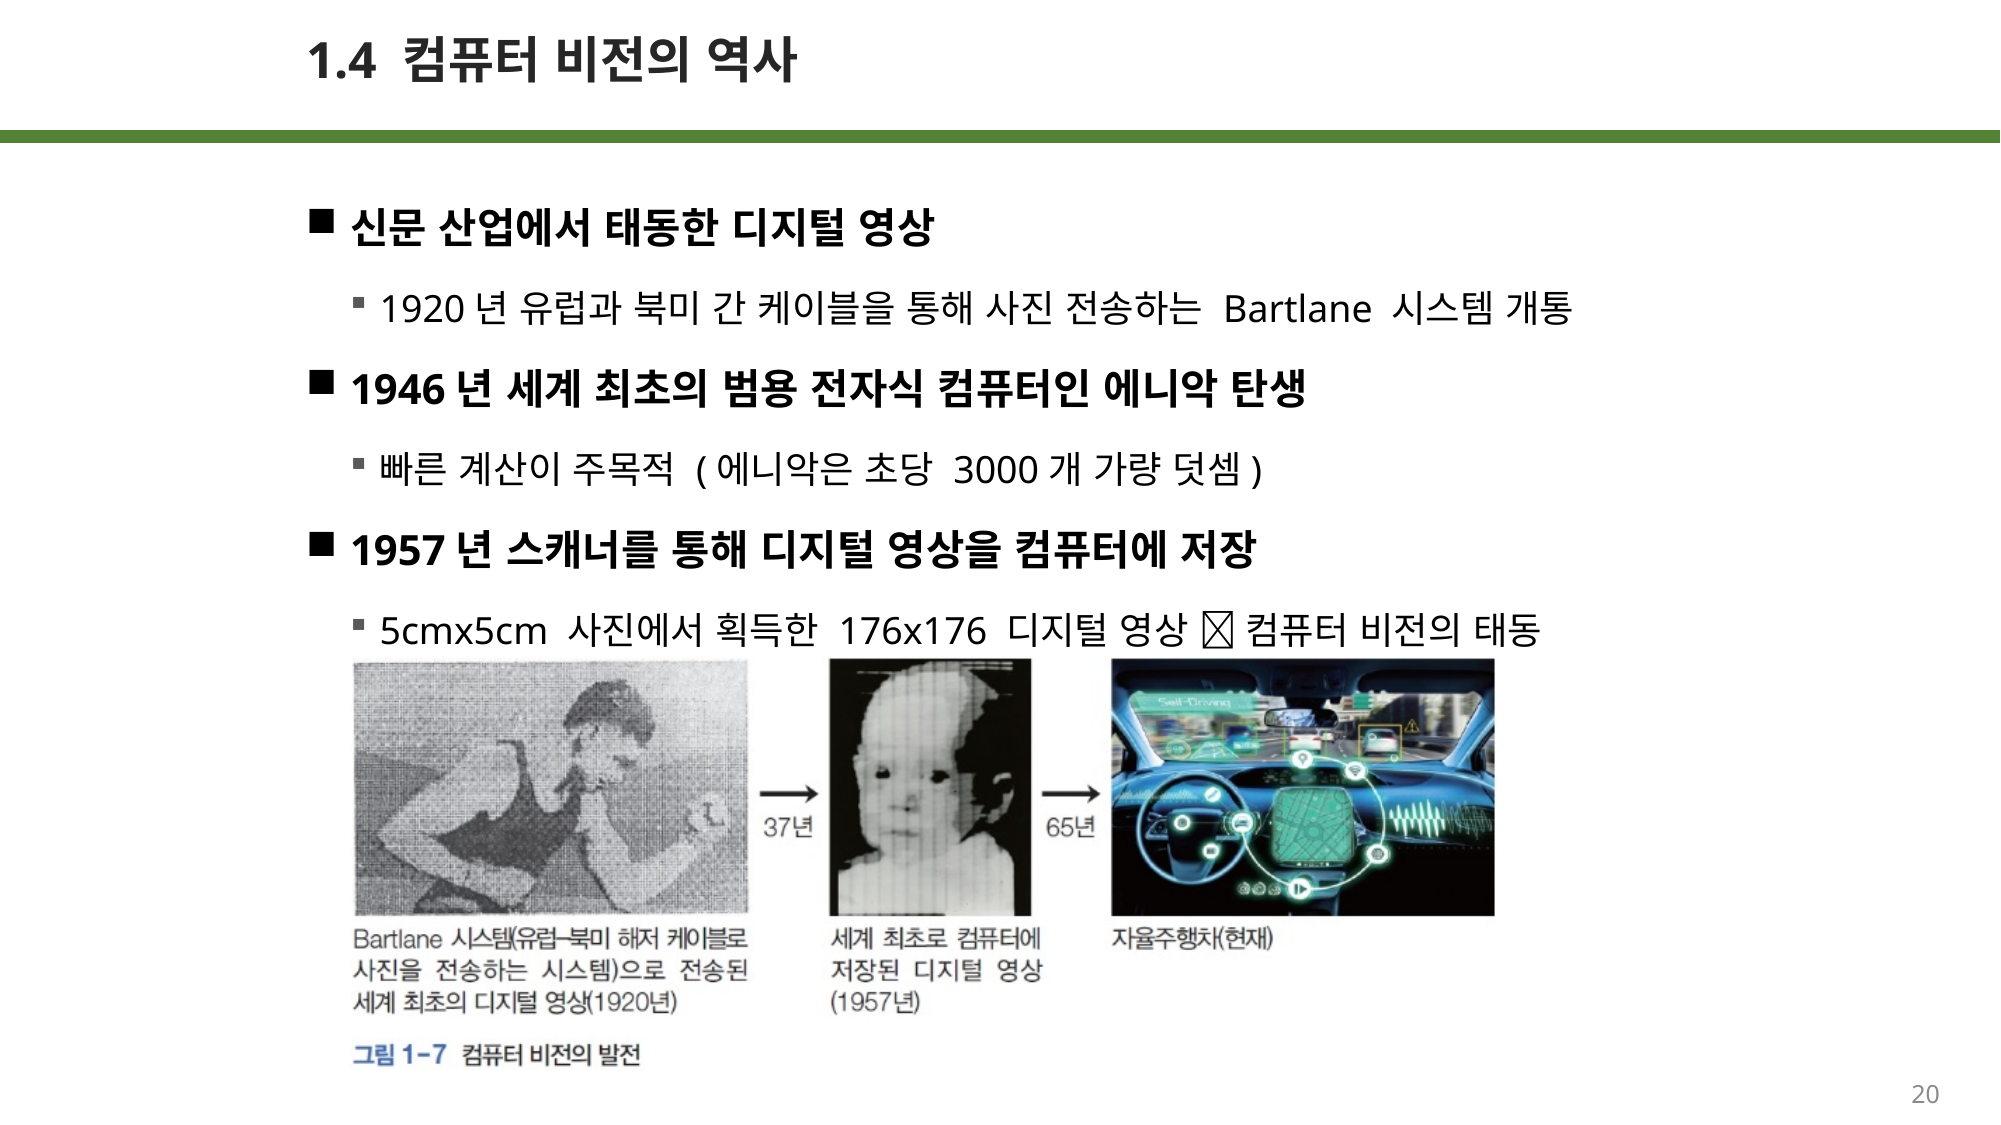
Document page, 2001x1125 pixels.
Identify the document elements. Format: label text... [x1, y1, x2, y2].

list 신문 산업에서 태동한 디지털 영상 1920년 유럽과 북미 간 케이블을 통해 사진 전송하는 Bartlane 시스템 개통 1946년 세계 최초의 범용 전자식 컴퓨터인 에니악 탄생 빠른 계산이 주목적 (에니악은 초당 3000개 가량 덧셈) 1957년 스캐너를 통해 디지털 영상을 컴퓨터에 저장 5cmx5cm 사진에서 획득한 176x176 디지털 영상  컴퓨터 비전의 태동 [291, 169, 1709, 1067]
slide_number 20 [1771, 1066, 1955, 1125]
picture [350, 656, 1499, 1071]
title 1.4 컴퓨터 비전의 역사 [291, 17, 1532, 107]
